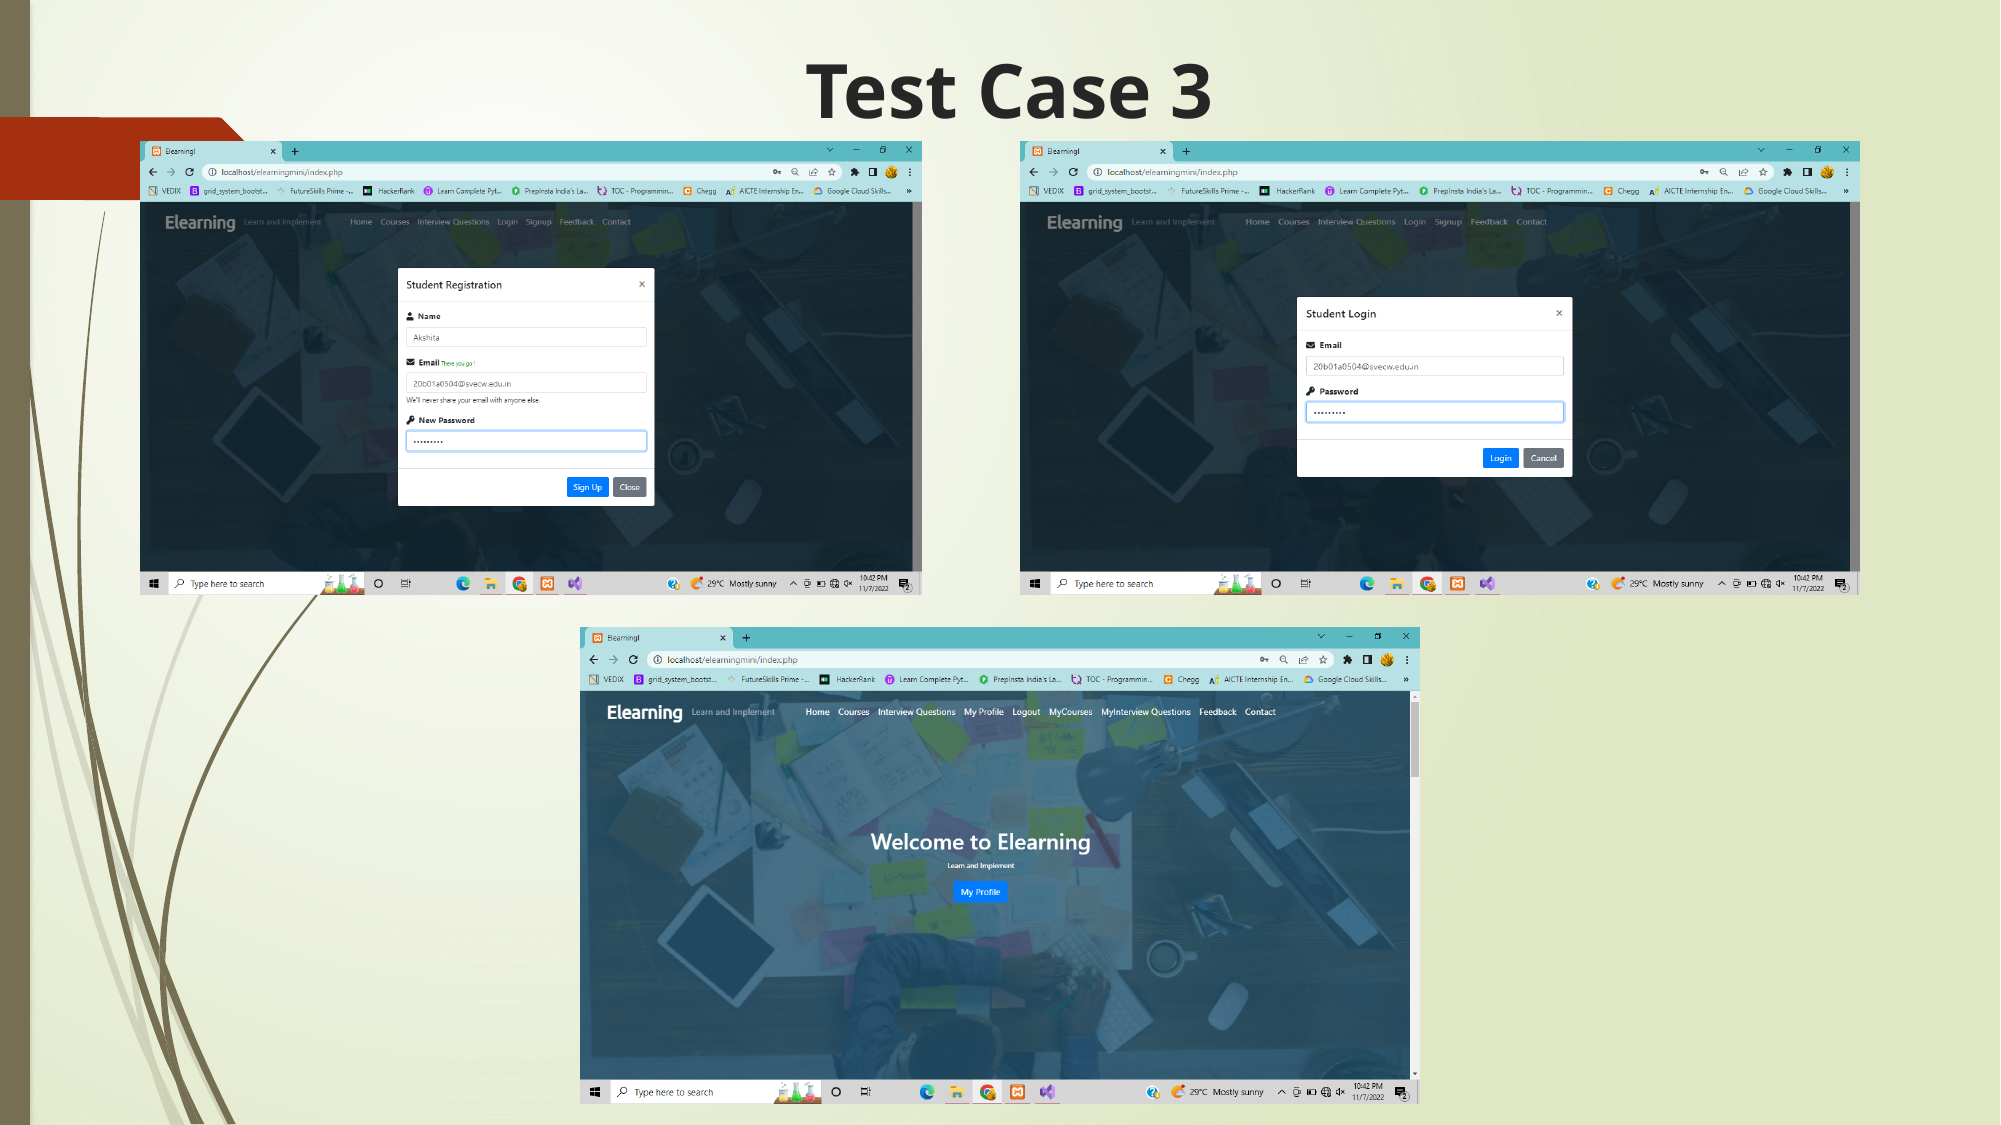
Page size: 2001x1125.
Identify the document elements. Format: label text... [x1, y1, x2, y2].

picture [580, 627, 1420, 1104]
picture [140, 141, 922, 595]
picture [1020, 141, 1860, 595]
title Test Case 3 [361, 36, 1824, 247]
